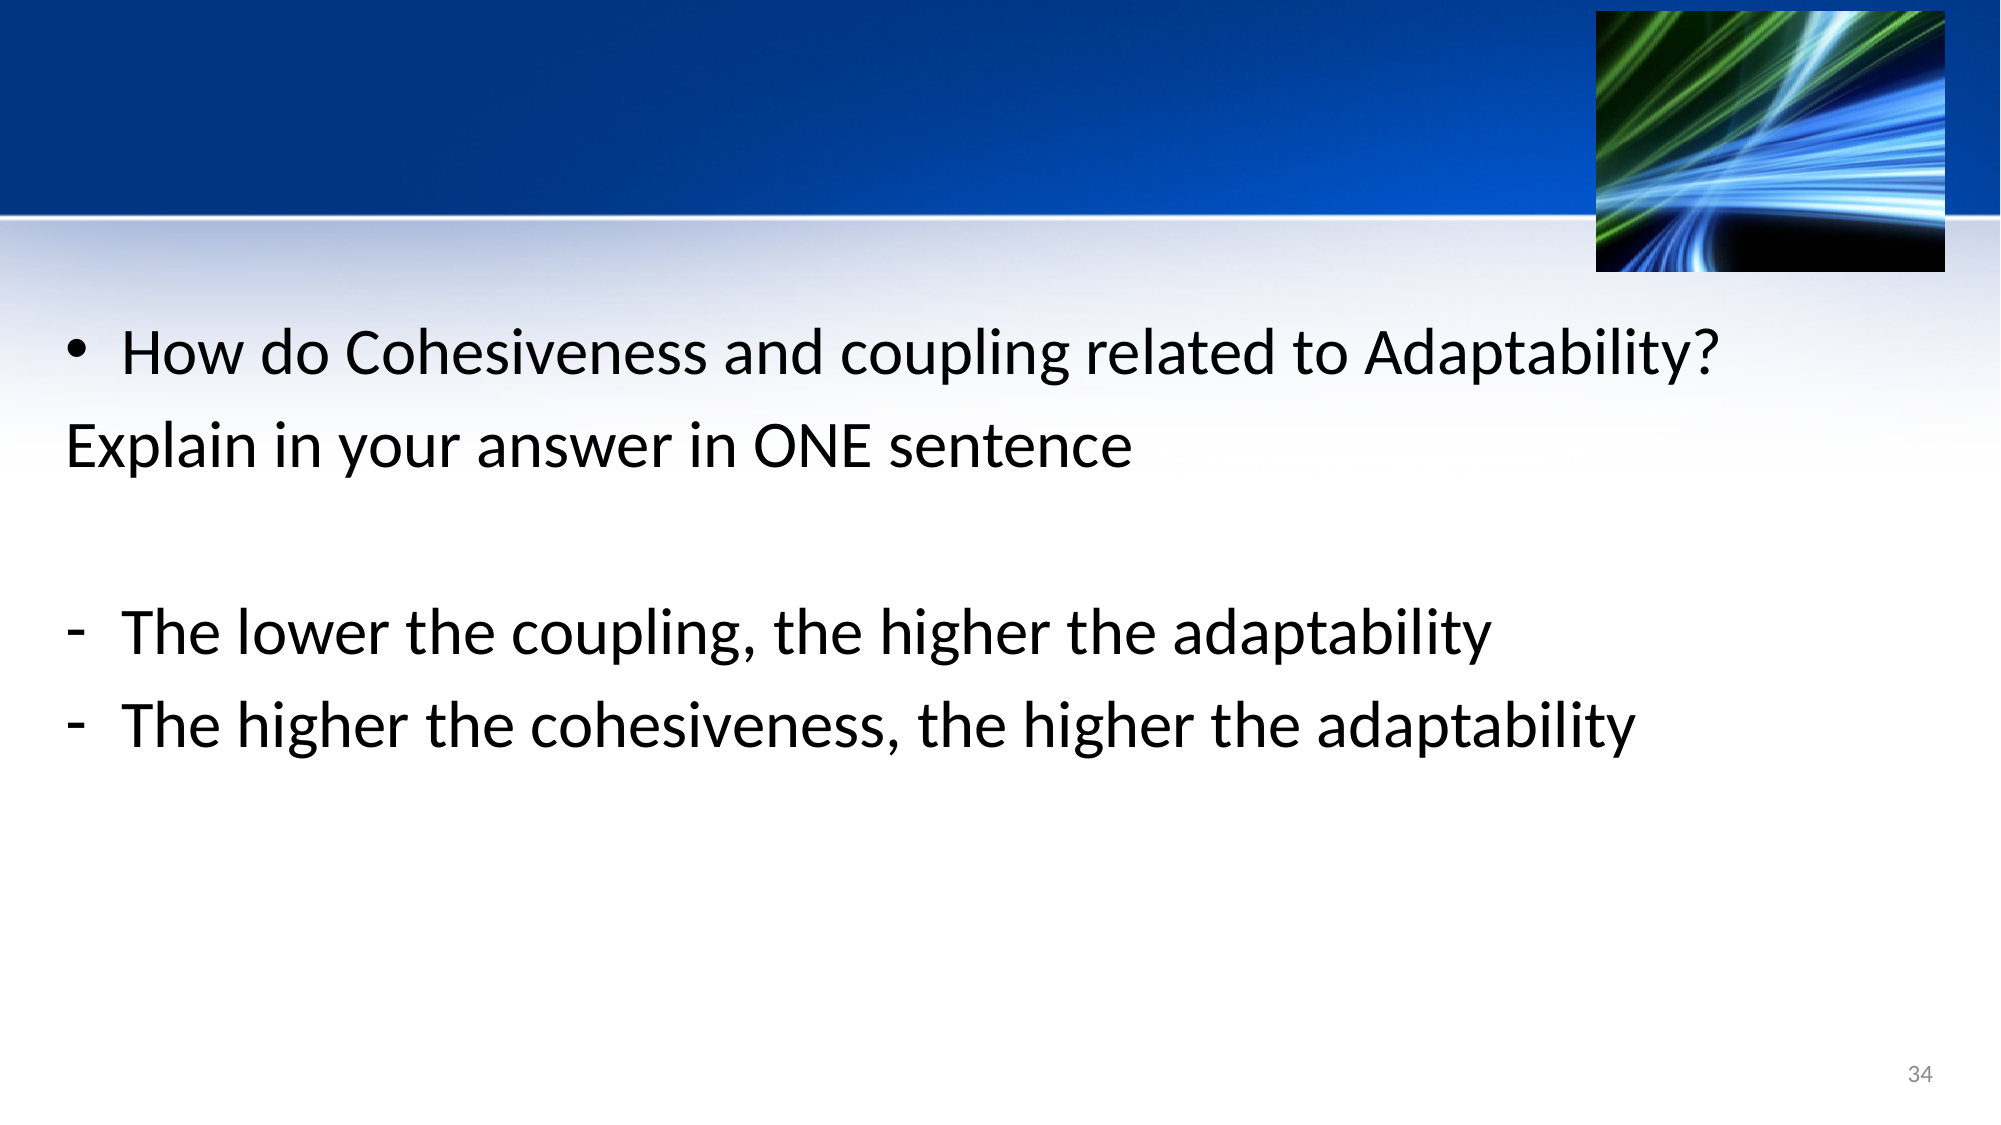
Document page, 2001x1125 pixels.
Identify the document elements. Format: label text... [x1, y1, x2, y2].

picture [0, 0, 2001, 1125]
list How do Cohesiveness and coupling related to Adaptability? Explain in your answer in ONE sentence The lower the coupling, the higher the adaptability The higher the cohesiveness, the higher the adaptability [50, 299, 1950, 1031]
slide_number 34 [1481, 1042, 1949, 1103]
